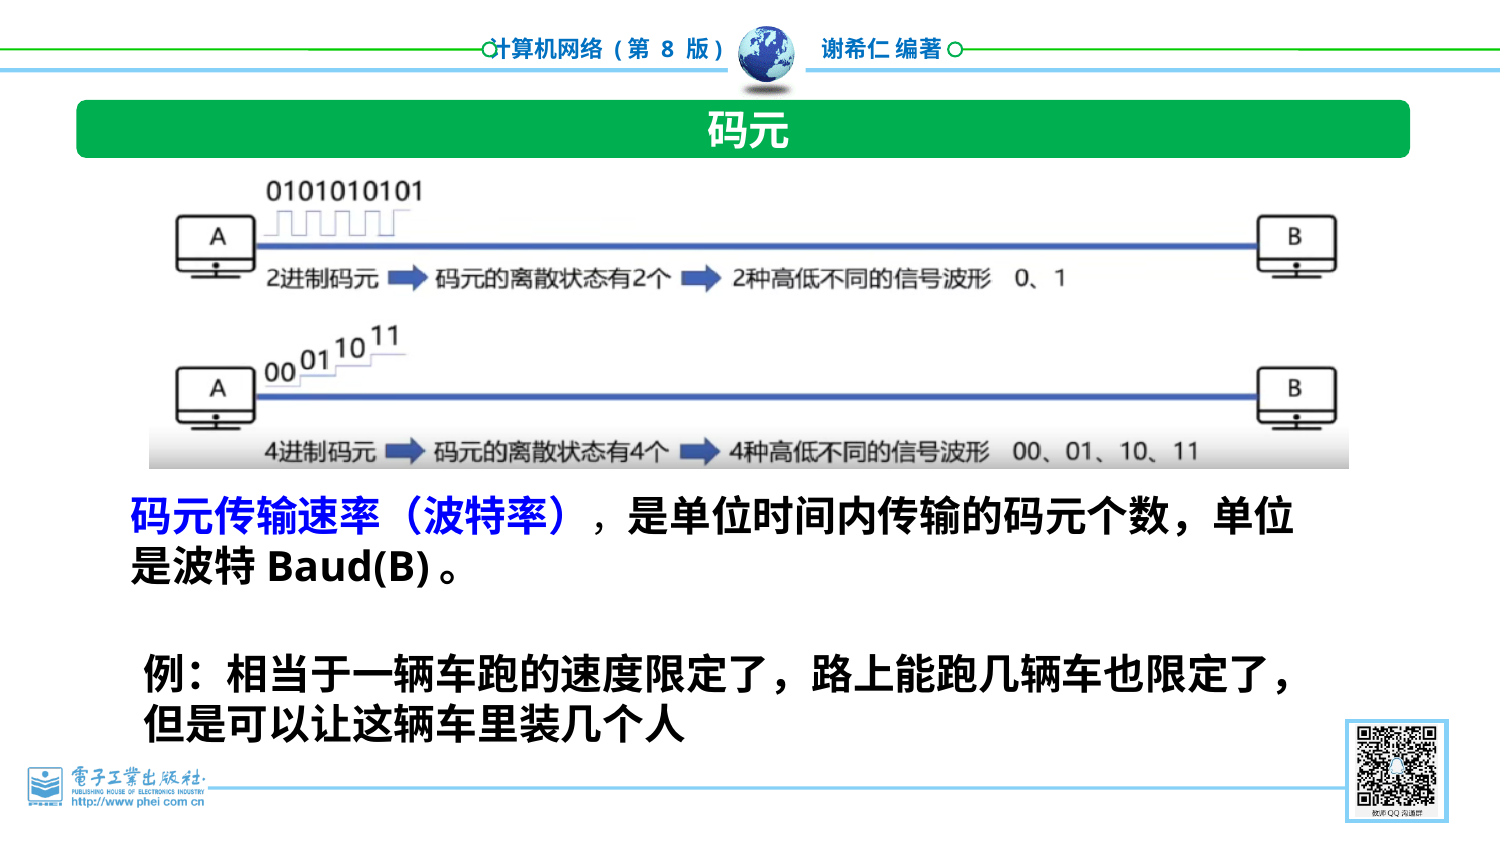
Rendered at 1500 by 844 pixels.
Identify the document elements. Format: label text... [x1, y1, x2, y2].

list 码元 [204, 99, 1293, 158]
picture [1355, 724, 1438, 817]
picture [148, 171, 1349, 470]
picture [23, 764, 208, 809]
picture [736, 24, 796, 99]
text_box 例：相当于一辆车跑的速度限定了，路上能跑几辆车也限定了，但是可以让这辆车里装几个人 [128, 640, 1293, 756]
text_box 码元传输速率（波特率），是单位时间内传输的码元个数，单位是波特Baud(B)。 [115, 482, 1349, 598]
